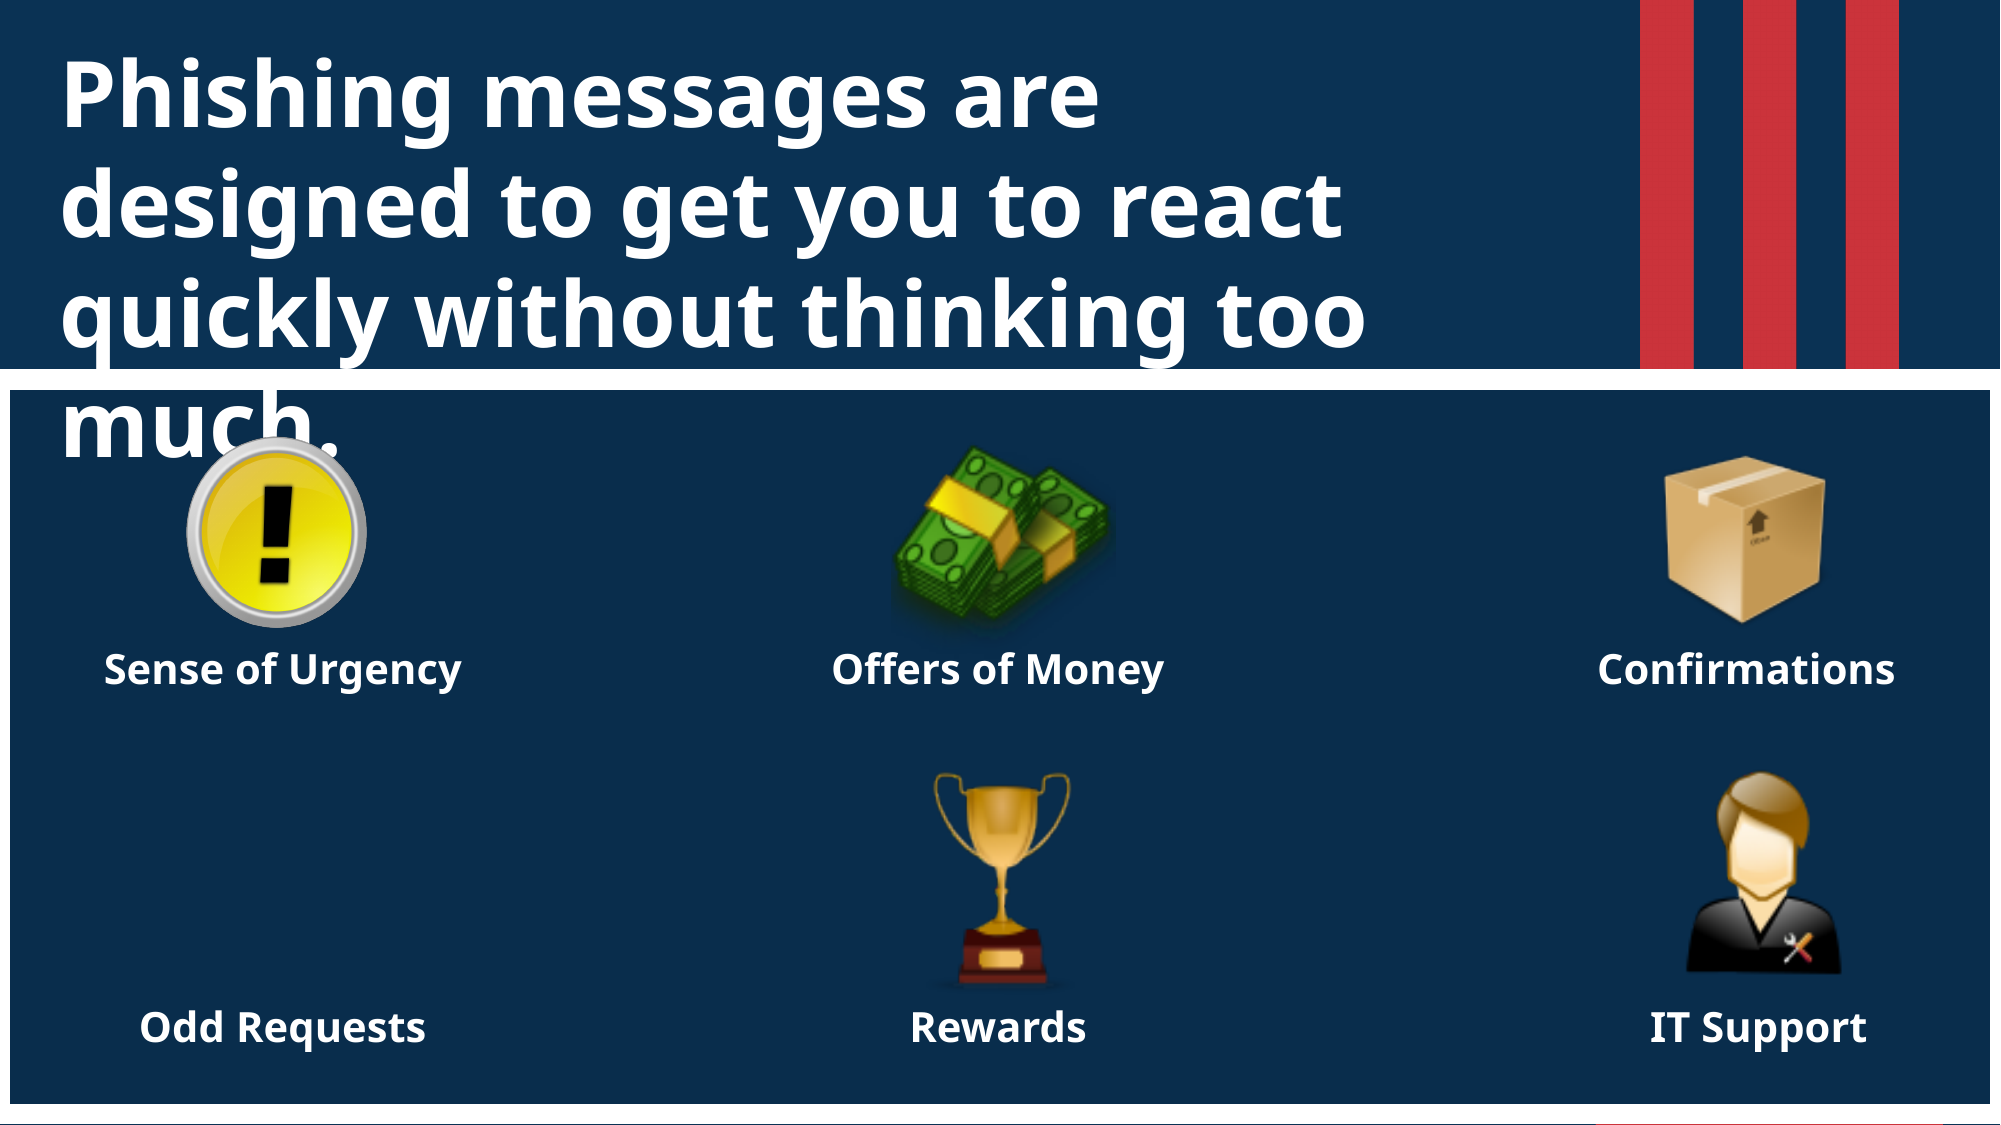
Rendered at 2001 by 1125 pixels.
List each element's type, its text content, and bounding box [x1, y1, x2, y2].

picture [891, 420, 1116, 659]
picture [926, 762, 1080, 1006]
text_box Phishing messages are designed to get you to react quickly without thinking too much. [44, 28, 1553, 484]
text_box Odd Requests [44, 993, 521, 1058]
text_box [0, 378, 2000, 1115]
text_box Offers of Money [759, 635, 1236, 701]
text_box Rewards [760, 993, 1237, 1058]
picture [1662, 764, 1867, 982]
picture [154, 414, 395, 669]
text_box Confirmations [1508, 635, 1985, 701]
text_box IT Support [1585, 993, 1944, 1058]
picture [1640, 0, 1899, 378]
picture [1662, 454, 1832, 629]
text_box Sense of Urgency [76, 635, 490, 701]
